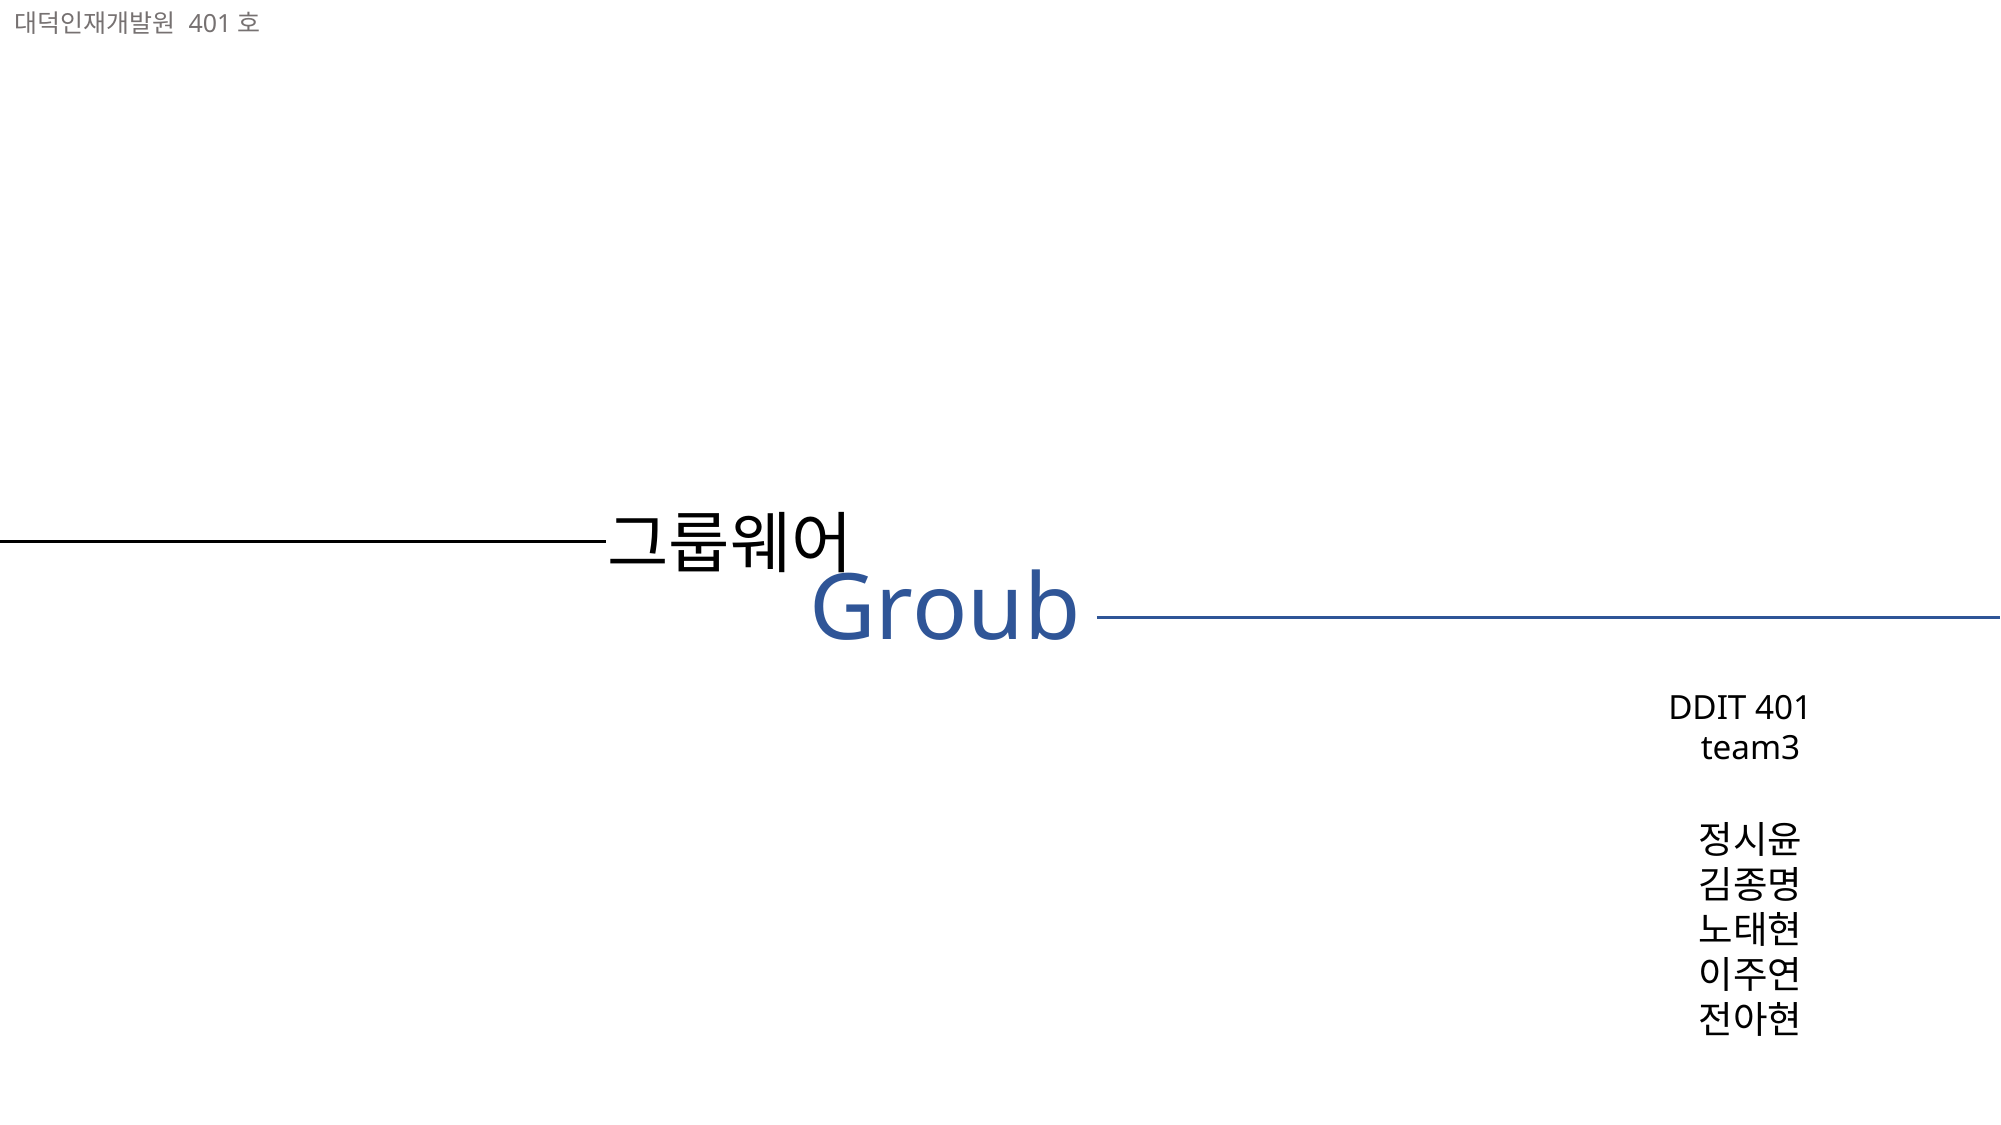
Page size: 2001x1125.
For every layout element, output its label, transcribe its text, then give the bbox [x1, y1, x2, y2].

text_box 대덕인재개발원 401호 [0, 0, 326, 45]
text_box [0, 493, 2000, 1053]
